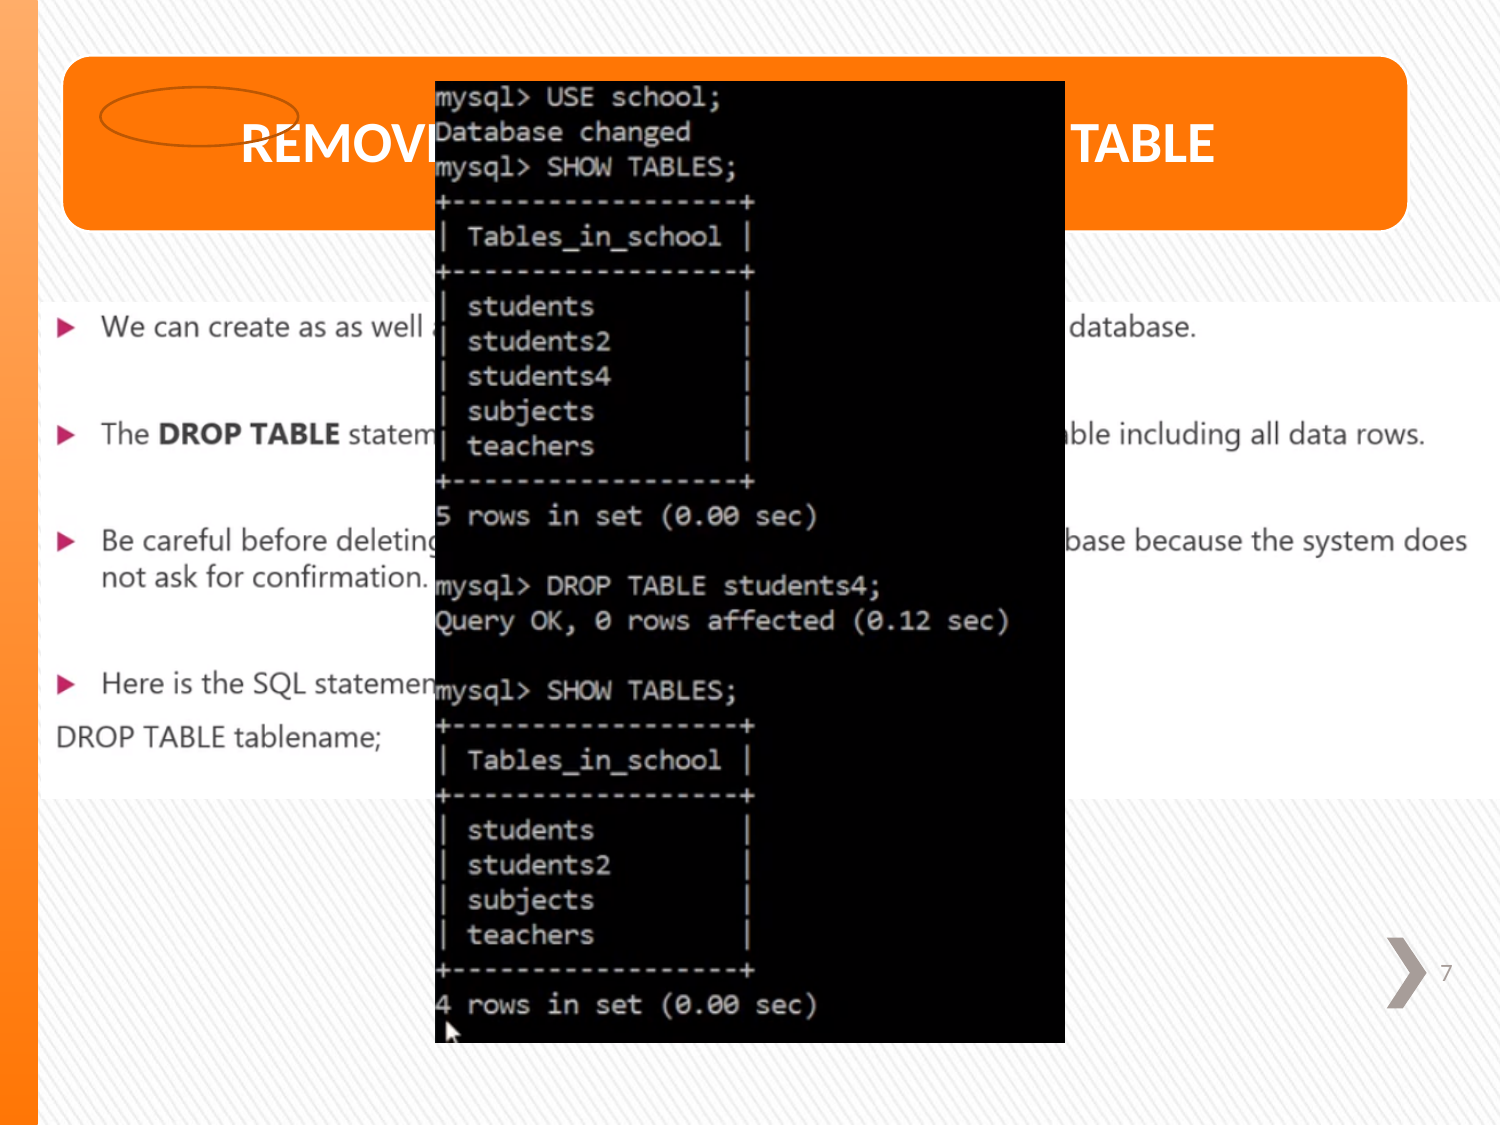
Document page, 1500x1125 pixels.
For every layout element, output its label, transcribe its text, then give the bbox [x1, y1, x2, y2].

slide_number 7 [1425, 941, 1488, 1002]
picture [37, 0, 1500, 1125]
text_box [61, 55, 1409, 232]
